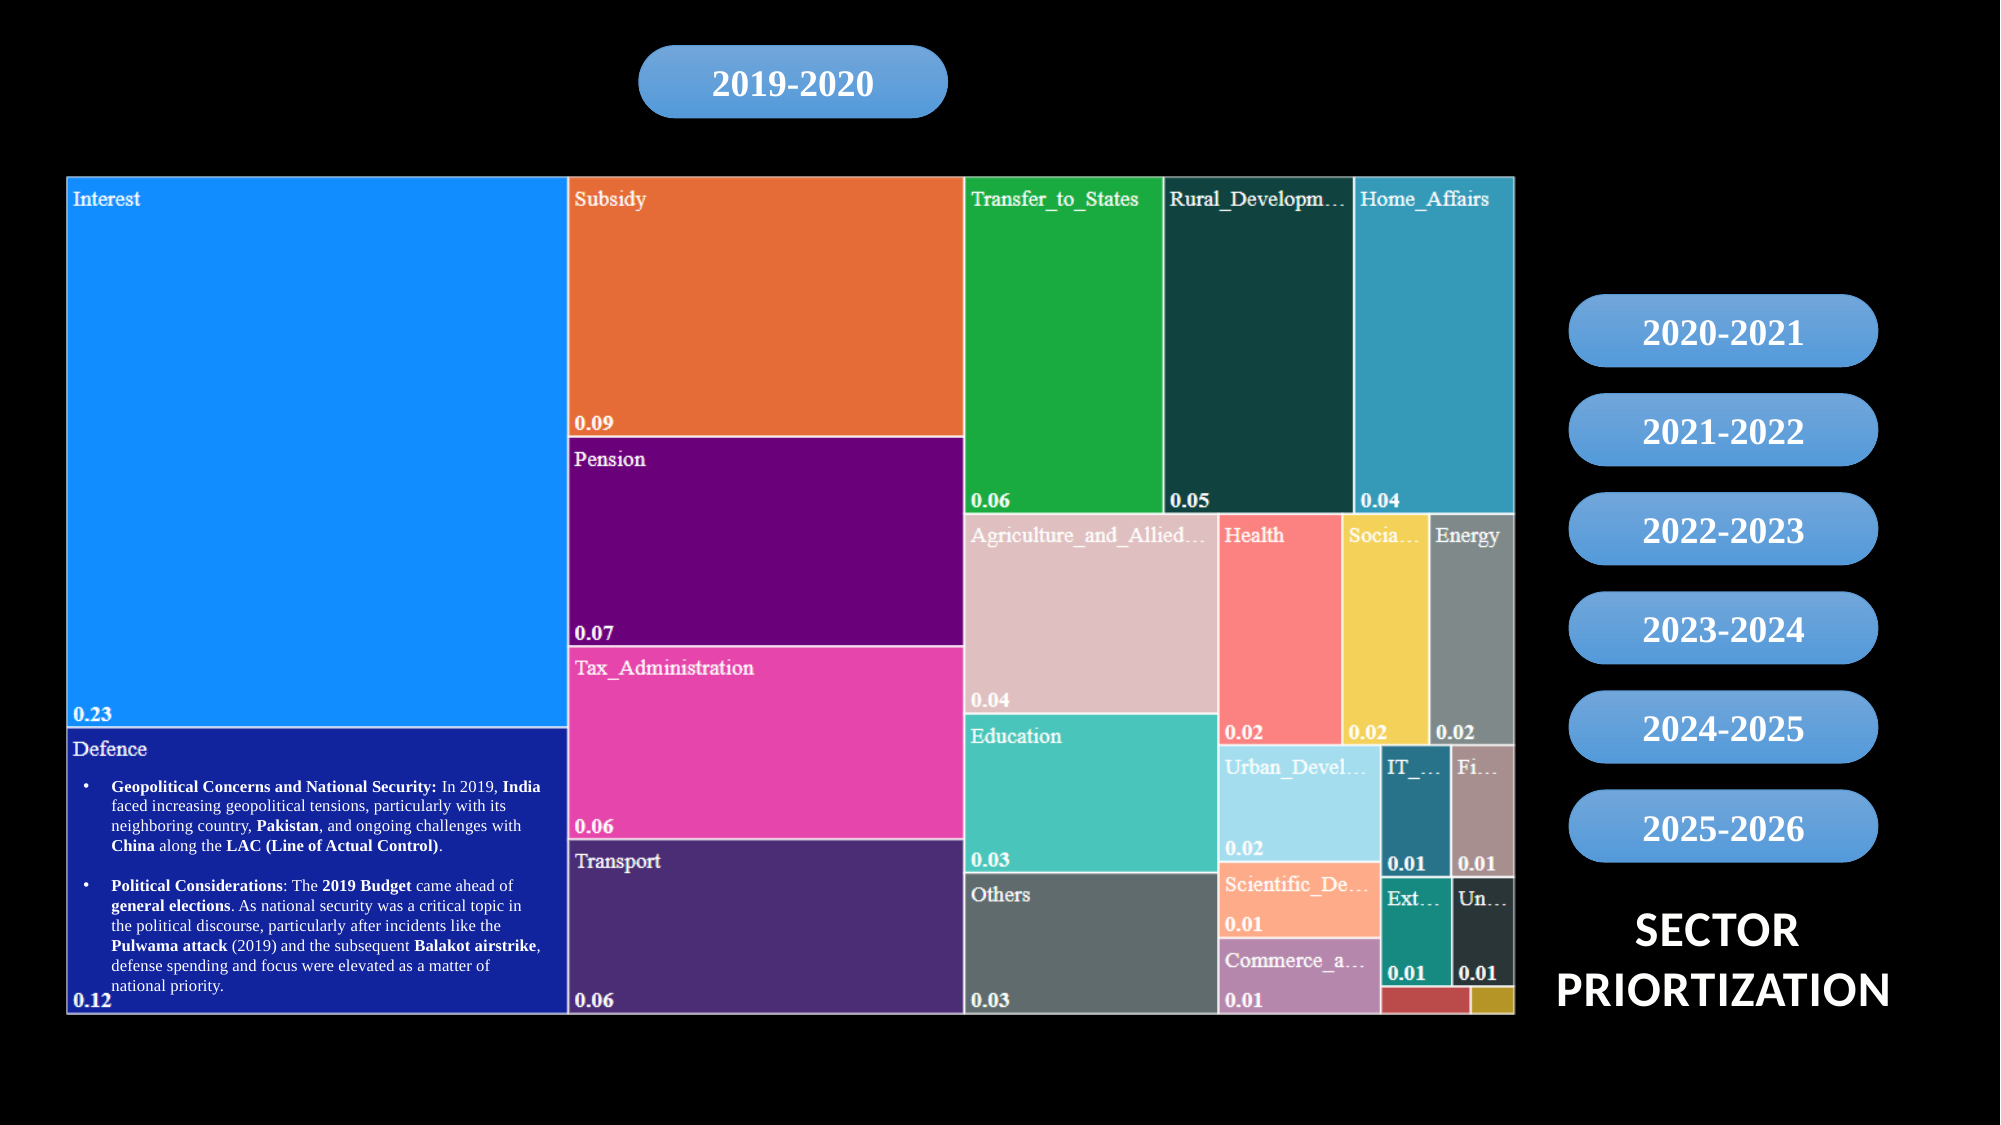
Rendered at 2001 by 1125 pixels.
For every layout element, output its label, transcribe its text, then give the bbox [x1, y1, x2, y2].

text_box 2020-2021 [1568, 294, 1879, 368]
text_box SECTOR PRIORTIZATION [1540, 888, 1907, 1024]
picture [47, 167, 1539, 1033]
text_box 2022-2023 [1568, 492, 1879, 566]
text_box 2025-2026 [1568, 789, 1879, 863]
text_box 2019-2020 [638, 45, 949, 119]
text_box 2021-2022 [1568, 393, 1879, 467]
text_box 2024-2025 [1568, 690, 1879, 764]
text_box 2023-2024 [1568, 591, 1879, 665]
